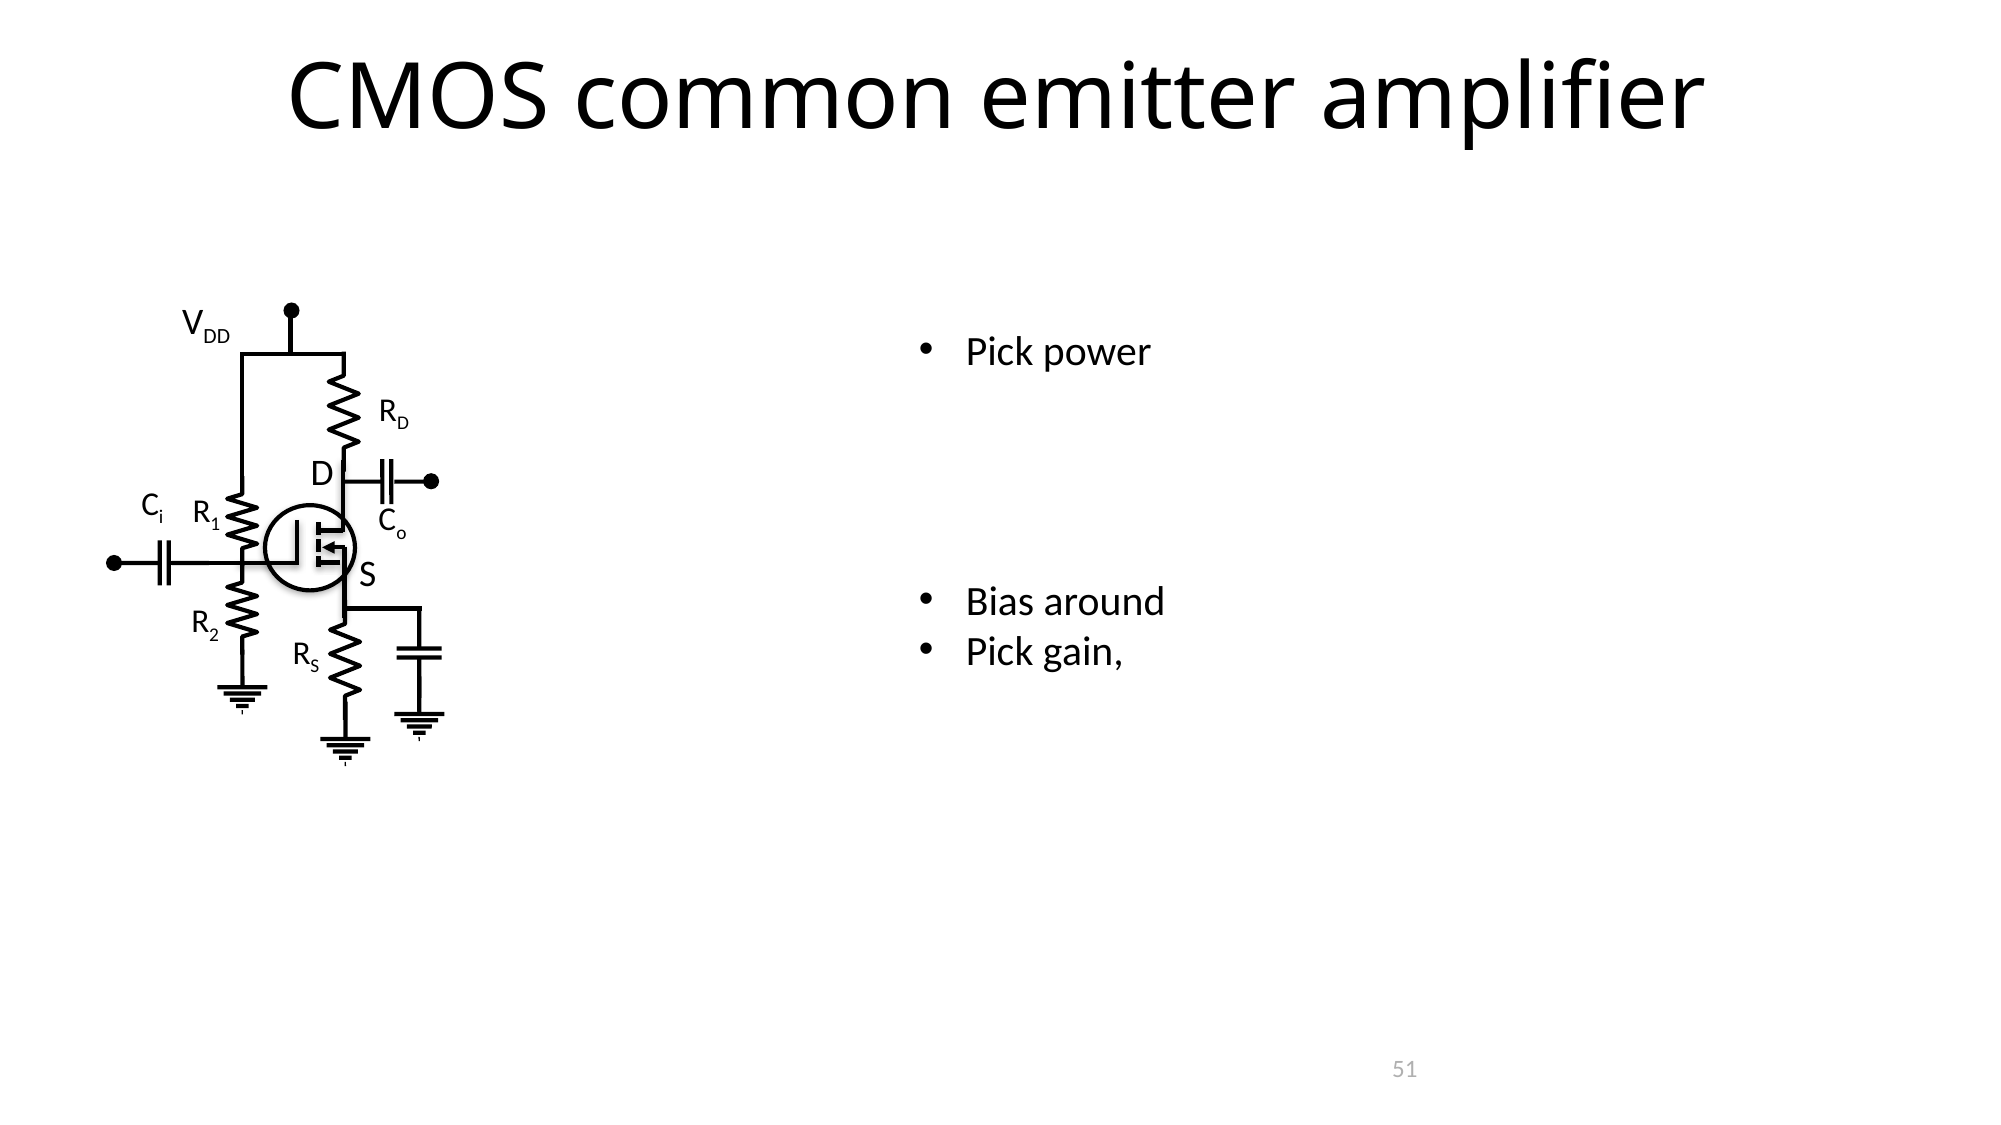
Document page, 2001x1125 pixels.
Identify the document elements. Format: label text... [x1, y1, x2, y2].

text_box CMOS common emitter amplifier [41, 29, 1953, 155]
slide_number 51 [1074, 733, 1425, 1125]
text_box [106, 289, 445, 765]
